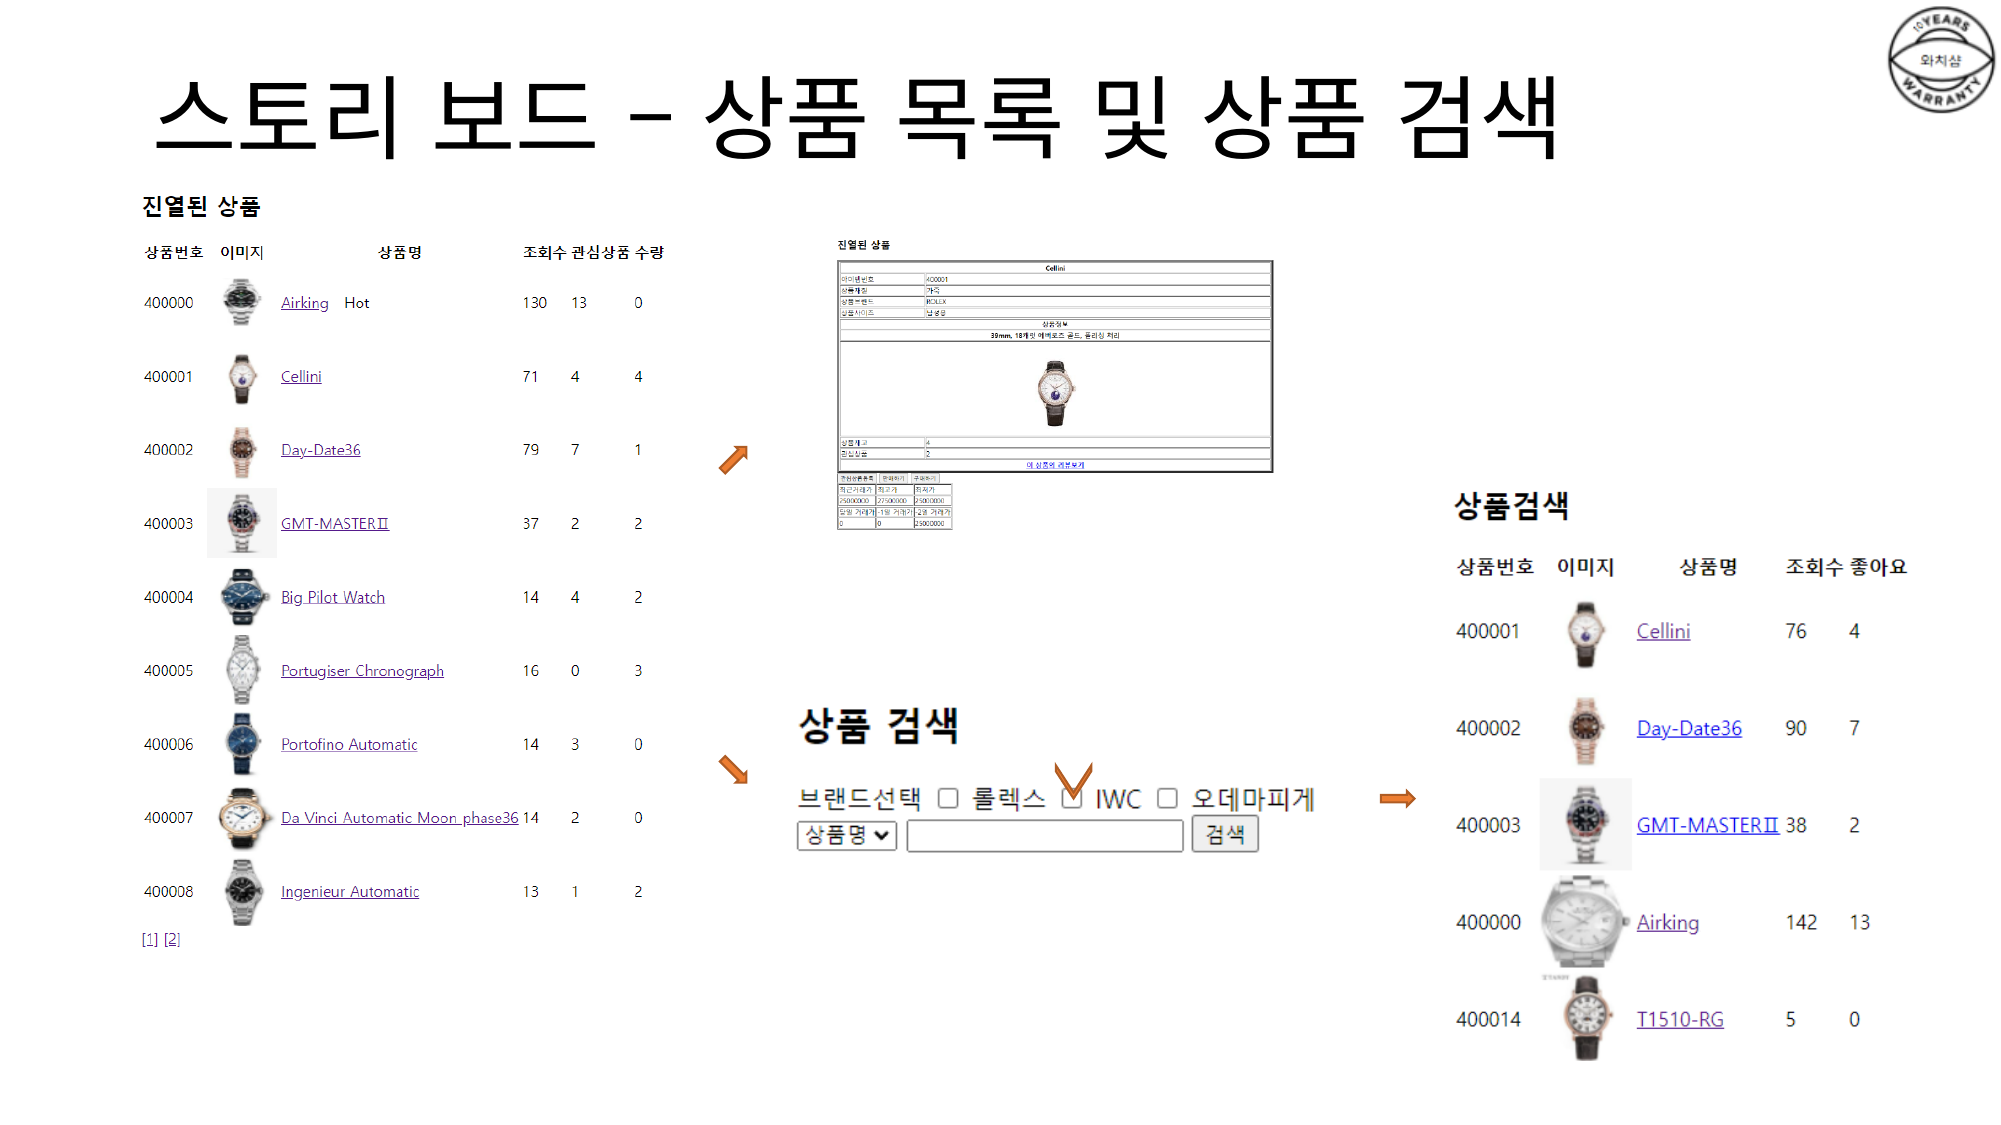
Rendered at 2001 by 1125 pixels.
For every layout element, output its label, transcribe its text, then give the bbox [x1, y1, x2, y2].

picture [1884, 2, 2000, 118]
picture [1448, 481, 1922, 1061]
picture [836, 237, 1276, 533]
text_box [1379, 788, 1417, 809]
picture [137, 185, 788, 955]
text_box 스토리 보드 – 상품 목록 및 상품 검색 [137, 59, 1863, 186]
picture [791, 694, 1347, 870]
